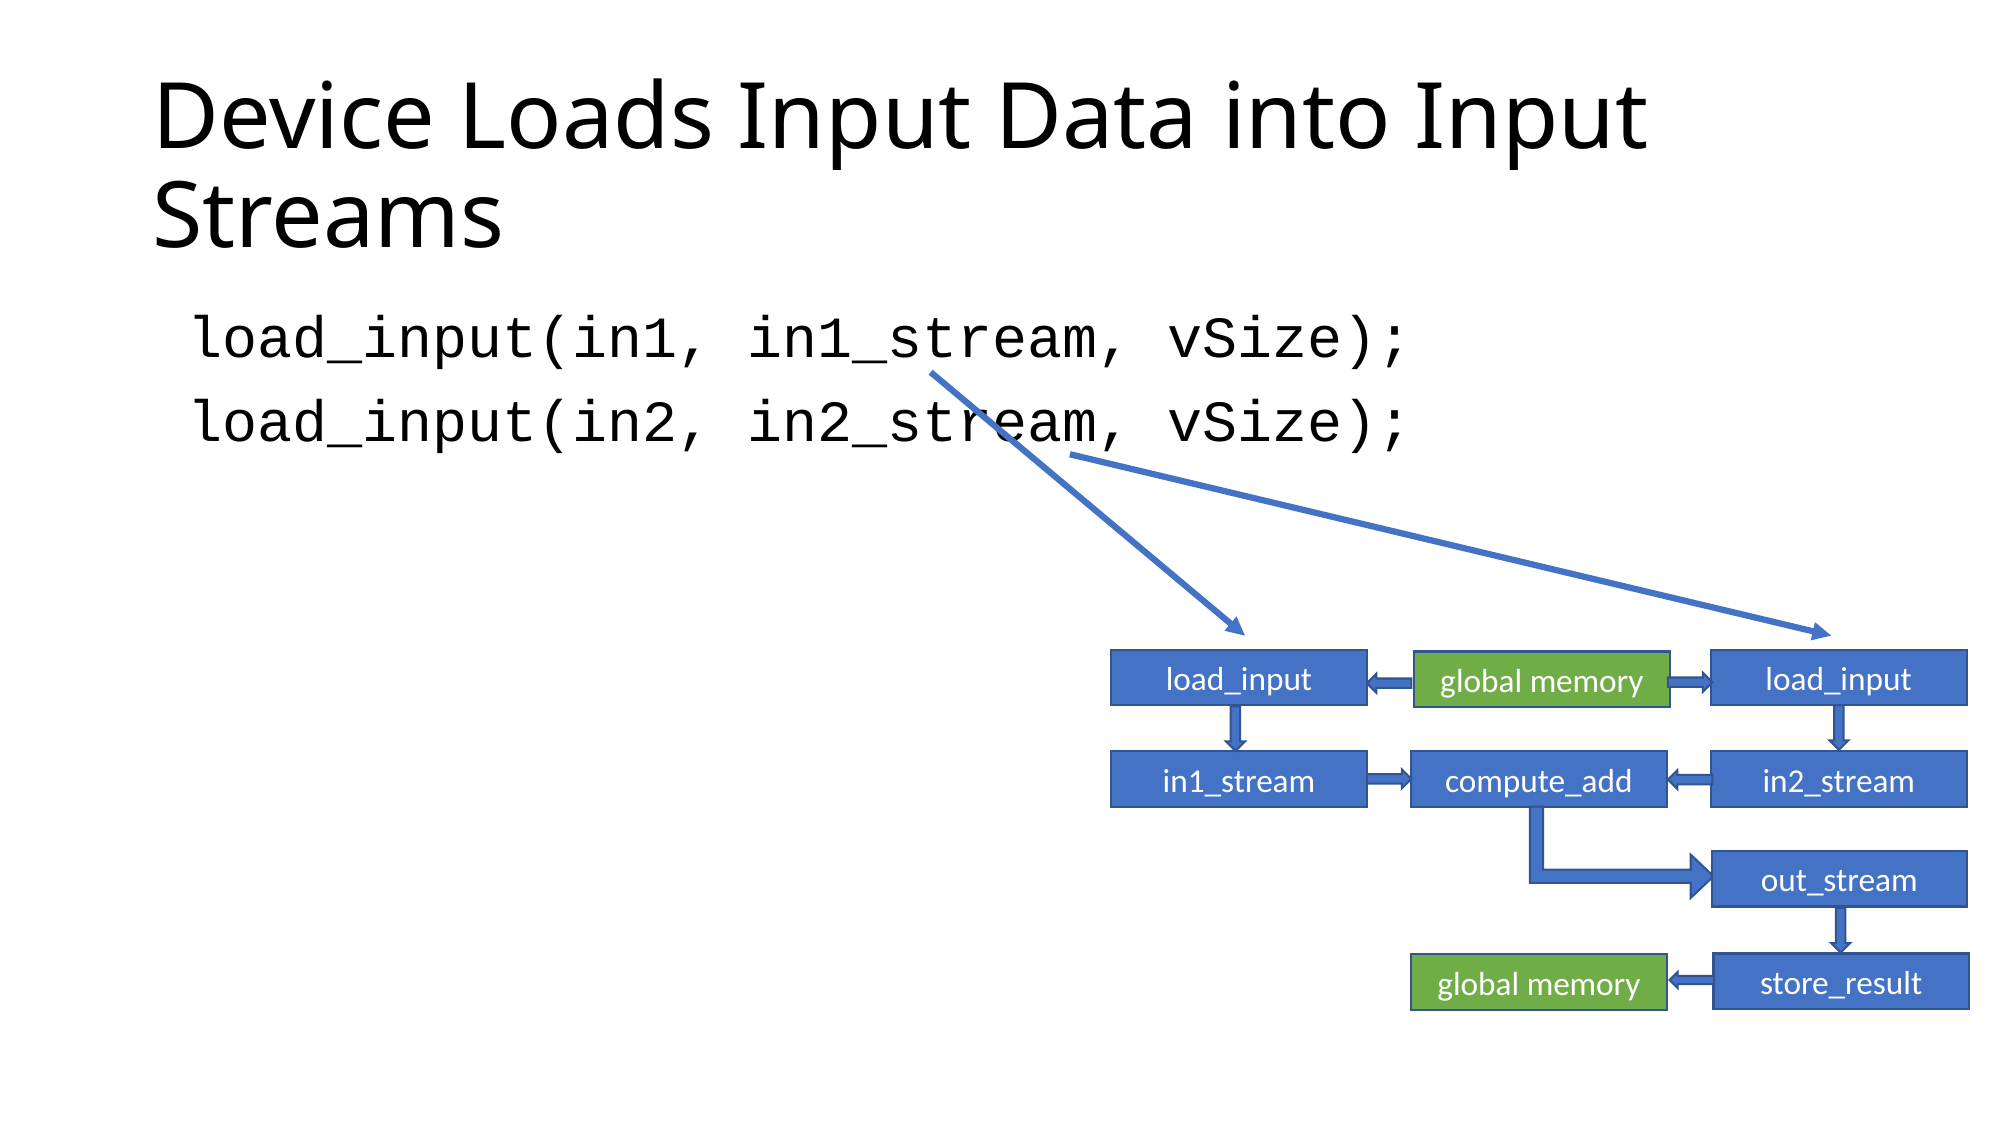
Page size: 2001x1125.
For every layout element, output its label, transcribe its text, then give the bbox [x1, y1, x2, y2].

title Device Loads Input Data into Input Streams [137, 59, 1863, 278]
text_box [1069, 454, 1832, 636]
list load_input(in1, in1_stream, vSize); load_input(in2, in2_stream, vSize); [137, 299, 1863, 1014]
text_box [1111, 649, 1969, 1010]
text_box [930, 372, 1245, 636]
